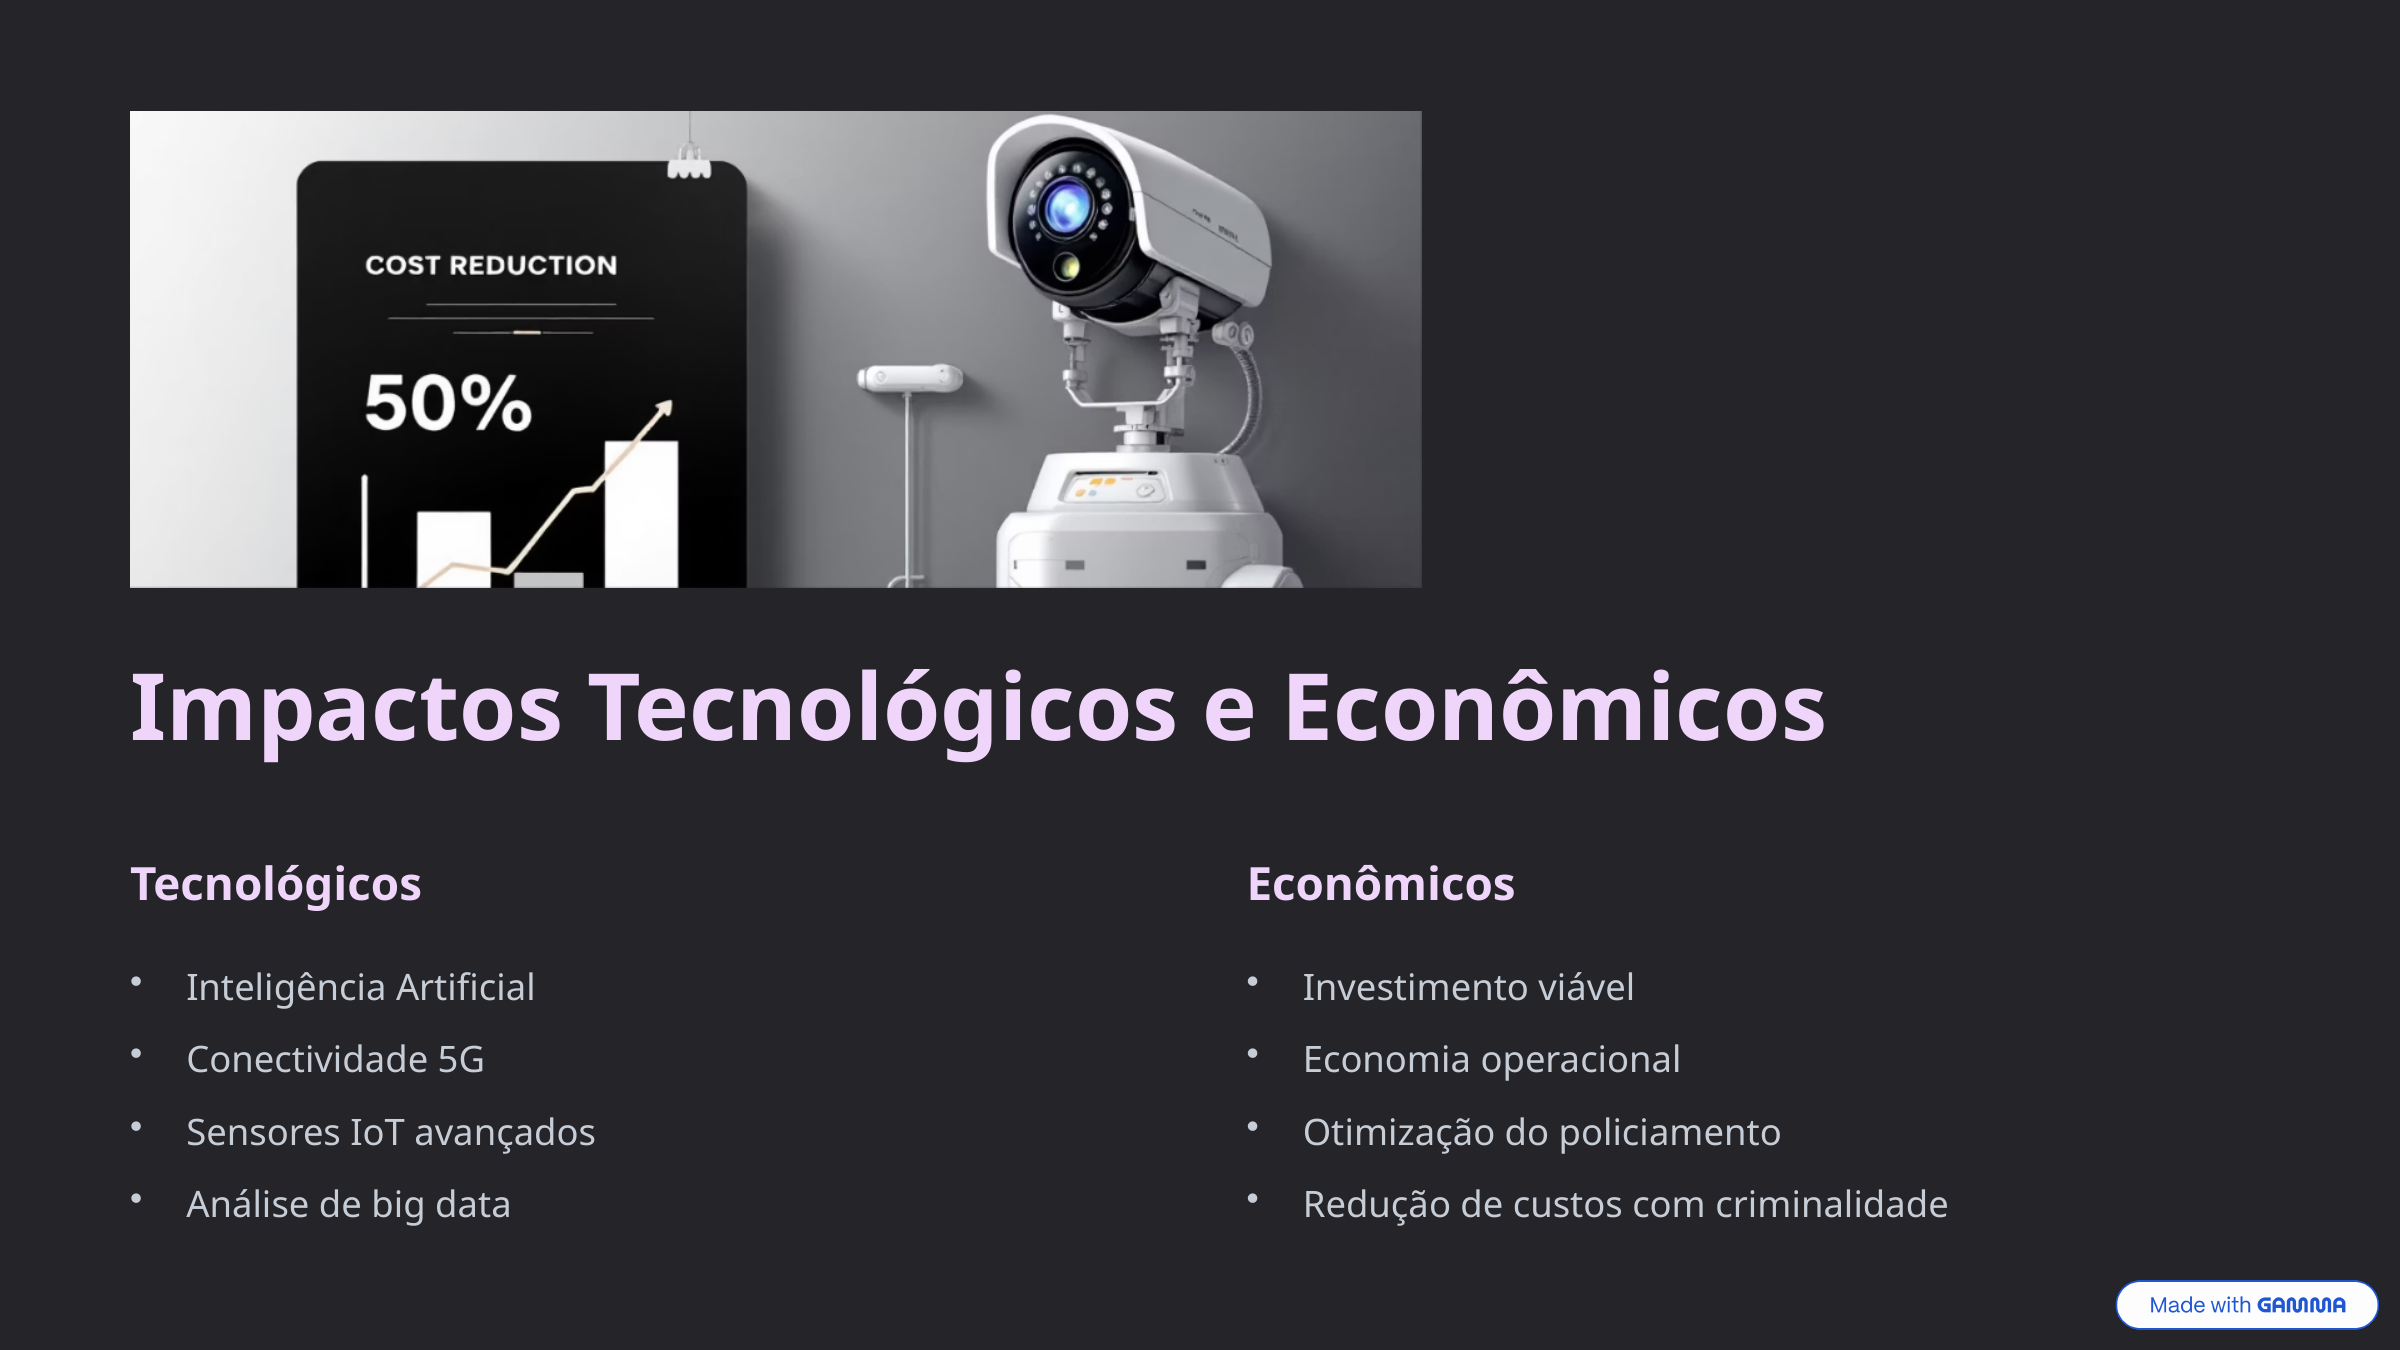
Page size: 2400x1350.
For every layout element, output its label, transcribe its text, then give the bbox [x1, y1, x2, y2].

text_box Tecnológicos [130, 852, 596, 911]
picture [2106, 1271, 2389, 1339]
text_box Análise de big data [130, 1165, 1155, 1226]
text_box Redução de custos com criminalidade [1246, 1165, 2271, 1226]
text_box Investimento viável [1246, 948, 2271, 1008]
text_box Conectividade 5G [130, 1020, 1155, 1081]
picture [130, 111, 1422, 588]
text_box Economia operacional [1246, 1020, 2271, 1081]
text_box Impactos Tecnológicos e Econômicos [130, 643, 1790, 760]
text_box Otimização do policiamento [1246, 1093, 2271, 1153]
text_box Sensores IoT avançados [130, 1093, 1155, 1153]
text_box Econômicos [1246, 852, 1712, 911]
text_box Inteligência Artificial [130, 948, 1155, 1008]
